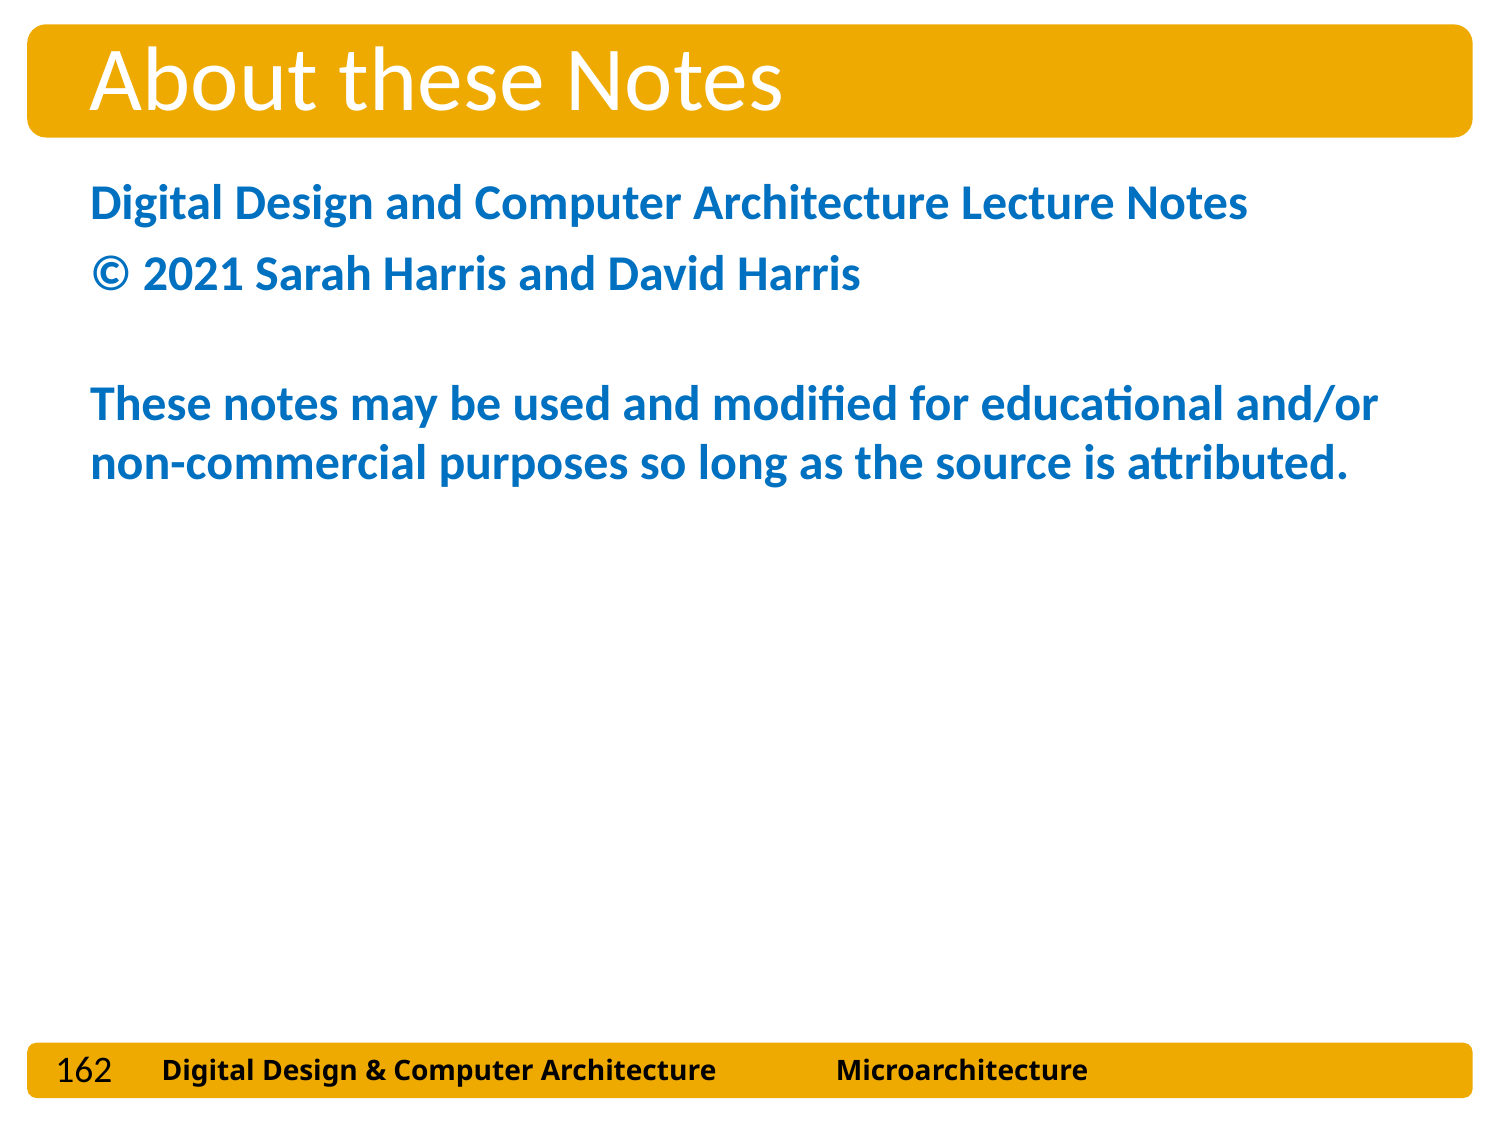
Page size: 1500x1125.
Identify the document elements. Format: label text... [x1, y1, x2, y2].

list Digital Design and Computer Architecture Lecture Notes © 2021 Sarah Harris and David Harris These notes may be used and modified for educational and/or non-commercial purposes so long as the source is attributed. [75, 162, 1425, 1025]
slide_number 162 [40, 1037, 164, 1096]
text_box About these Notes [75, 11, 1375, 136]
